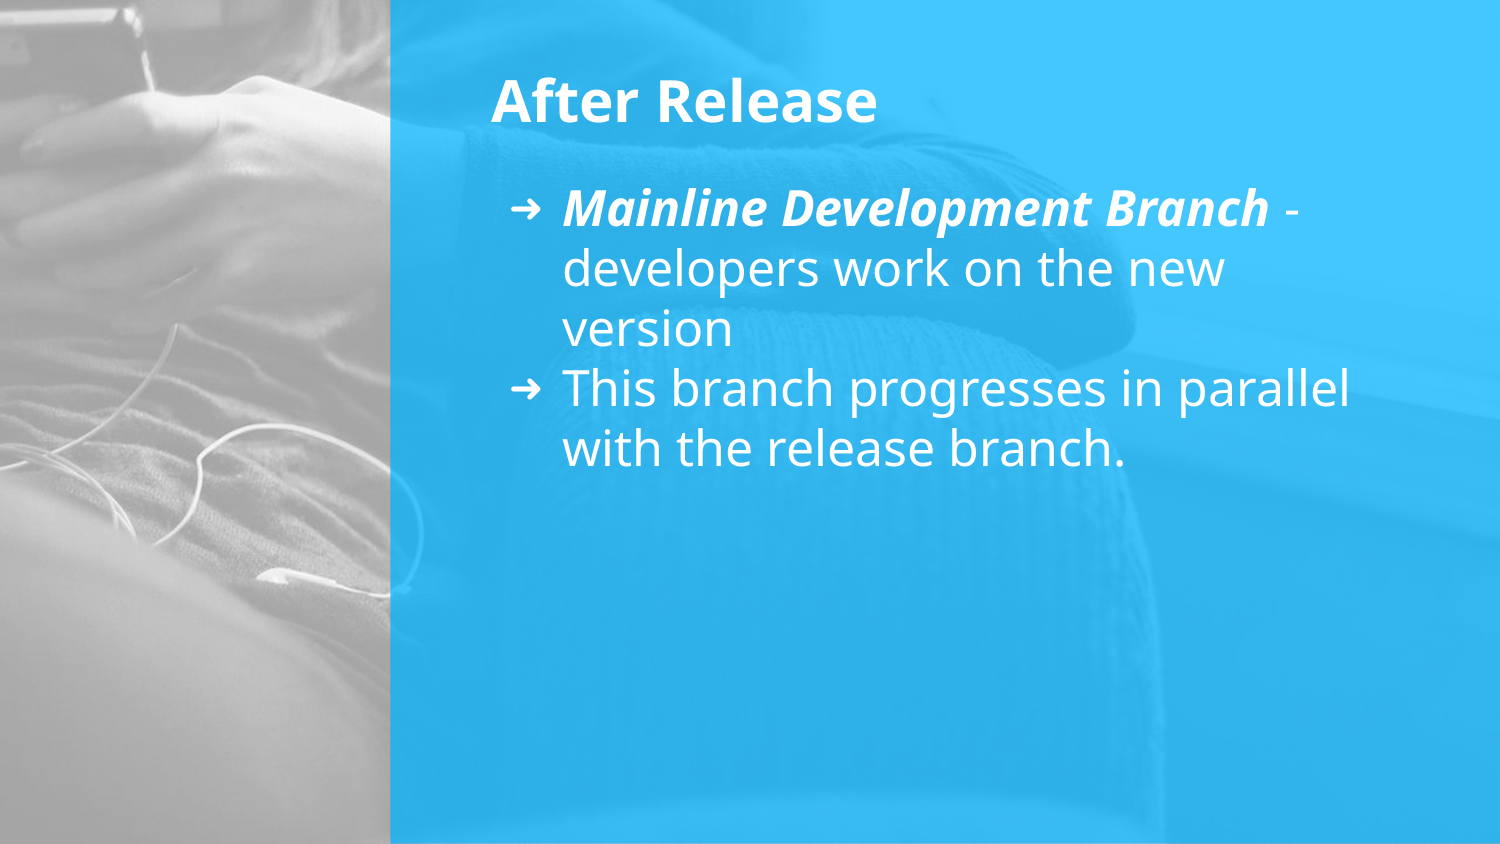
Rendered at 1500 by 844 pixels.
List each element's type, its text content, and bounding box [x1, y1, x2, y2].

list Mainline Development Branch - developers work on the new version This branch progresses in parallel with the release branch. [476, 161, 1415, 761]
title After Release [476, 49, 1415, 133]
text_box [0, 0, 390, 844]
picture [390, 0, 1500, 844]
